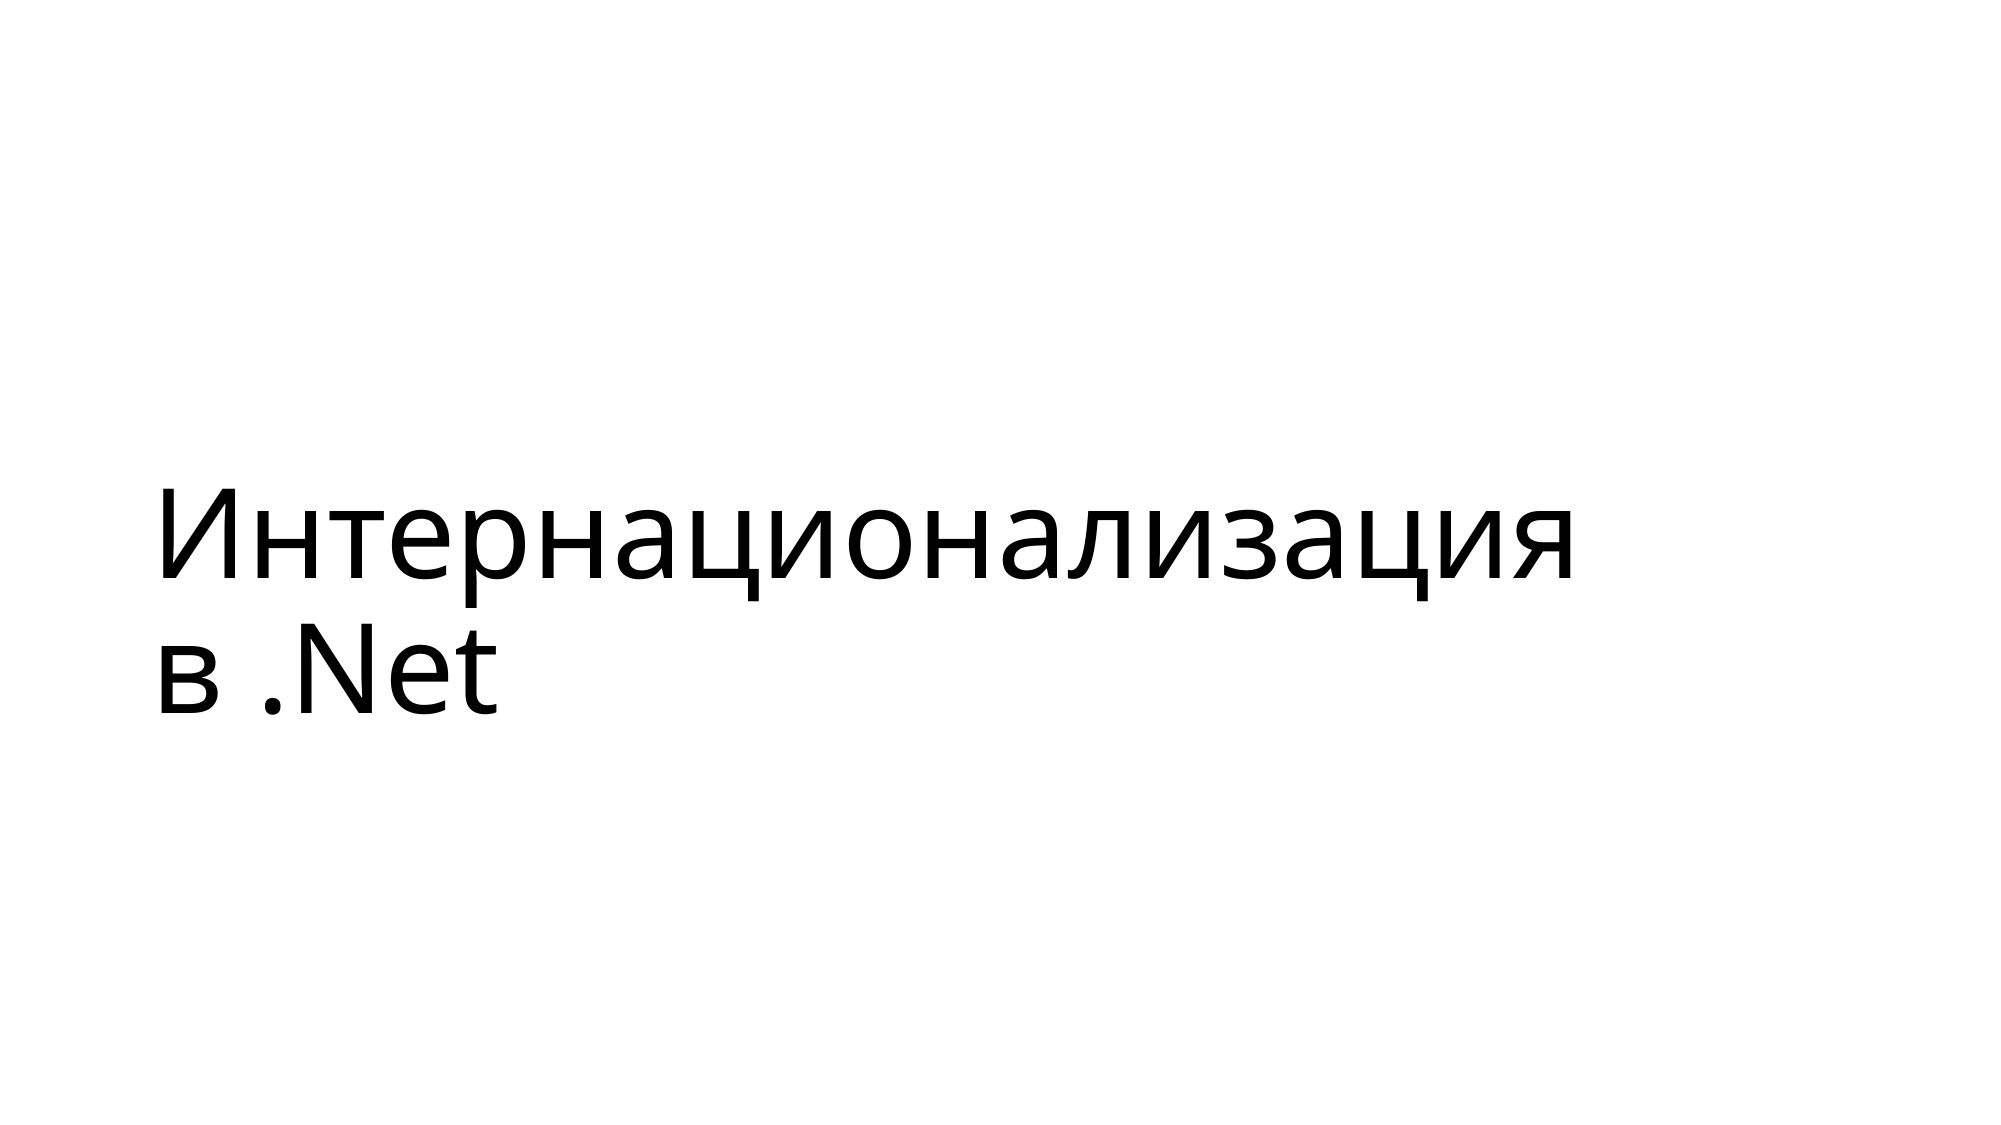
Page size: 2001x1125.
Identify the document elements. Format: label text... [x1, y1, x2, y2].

title Интернационализация в .Net [136, 280, 1862, 749]
